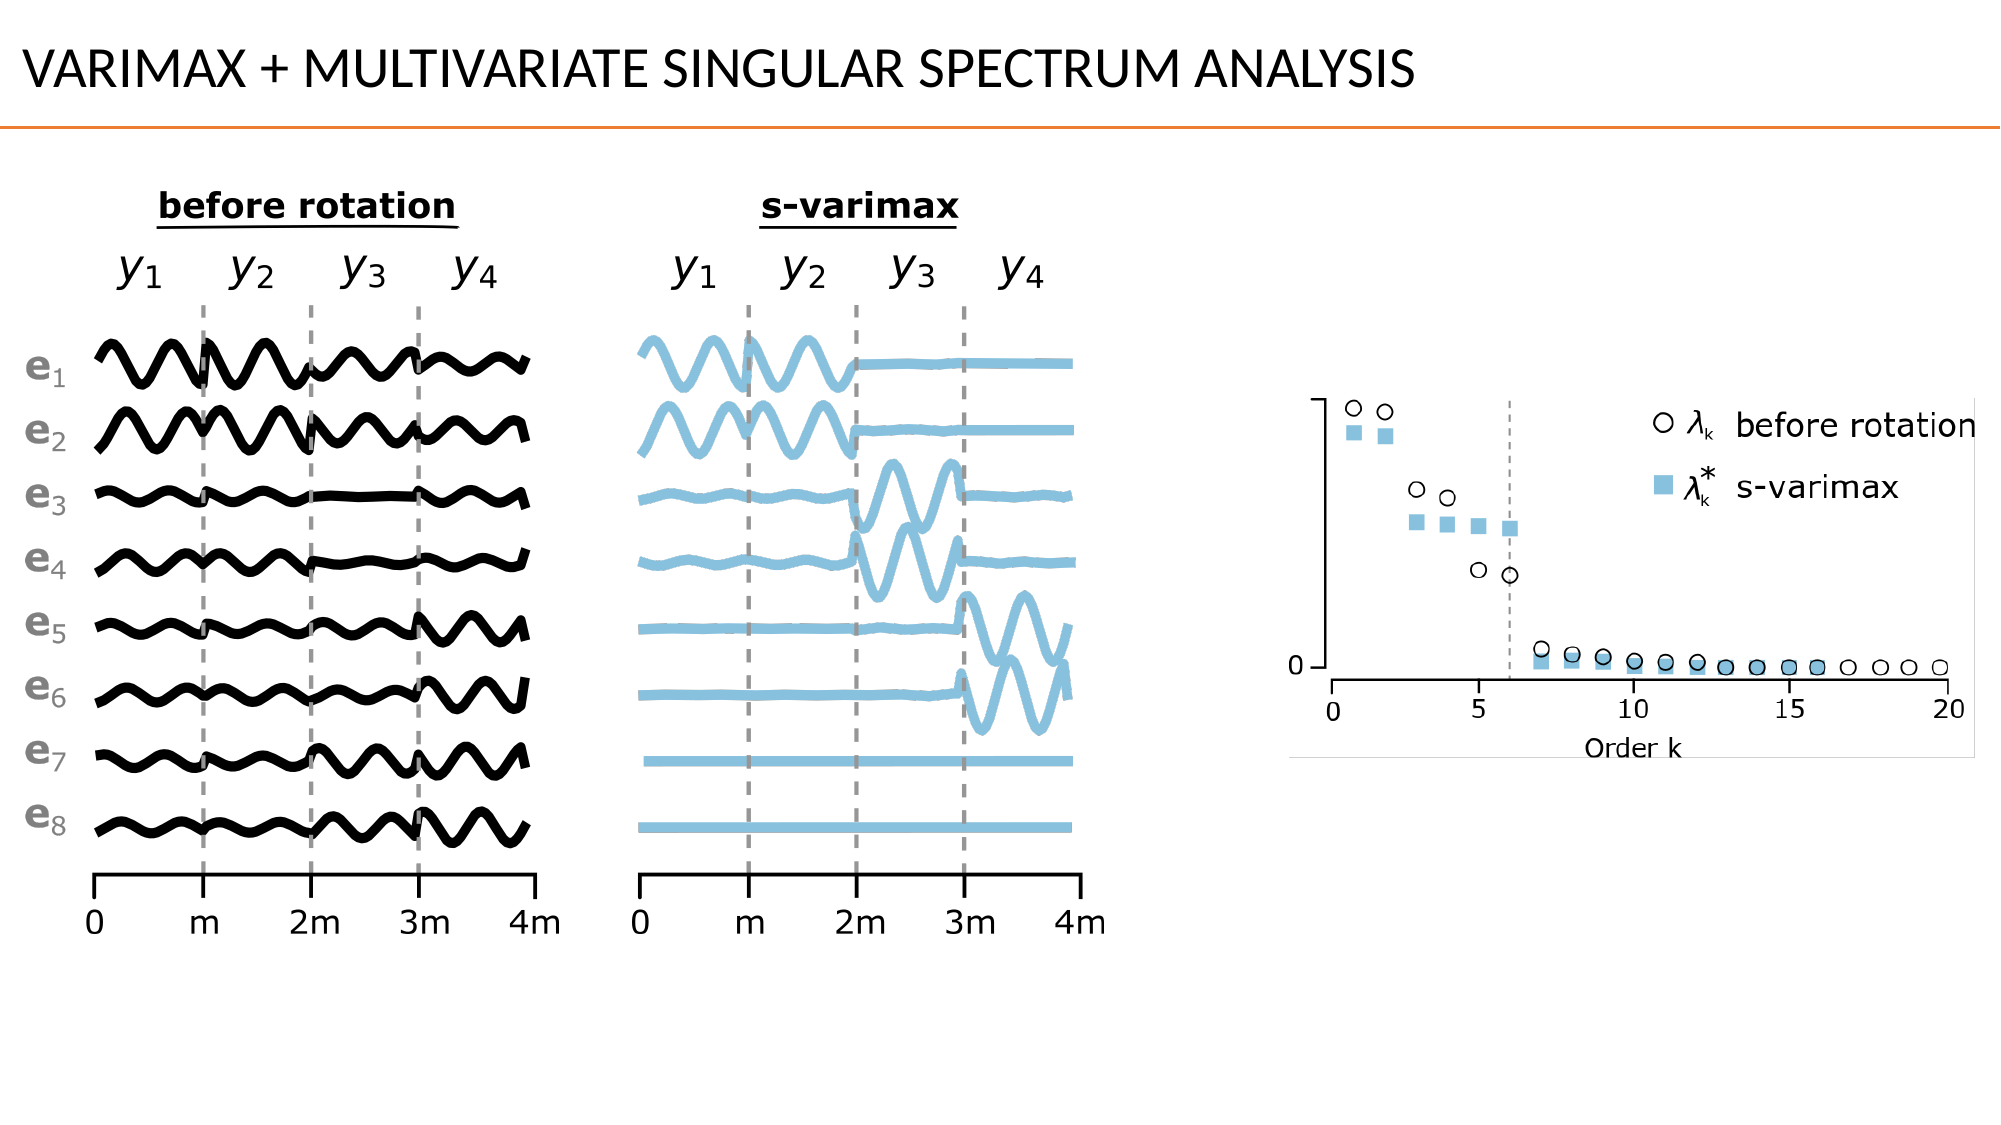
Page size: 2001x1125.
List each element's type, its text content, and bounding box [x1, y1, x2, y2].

picture [25, 191, 559, 934]
picture [632, 191, 1104, 934]
text_box VARIMAX + MULTIVARIATE SINGULAR SPECTRUM ANALYSIS [8, 21, 1432, 107]
picture [1289, 398, 1975, 758]
